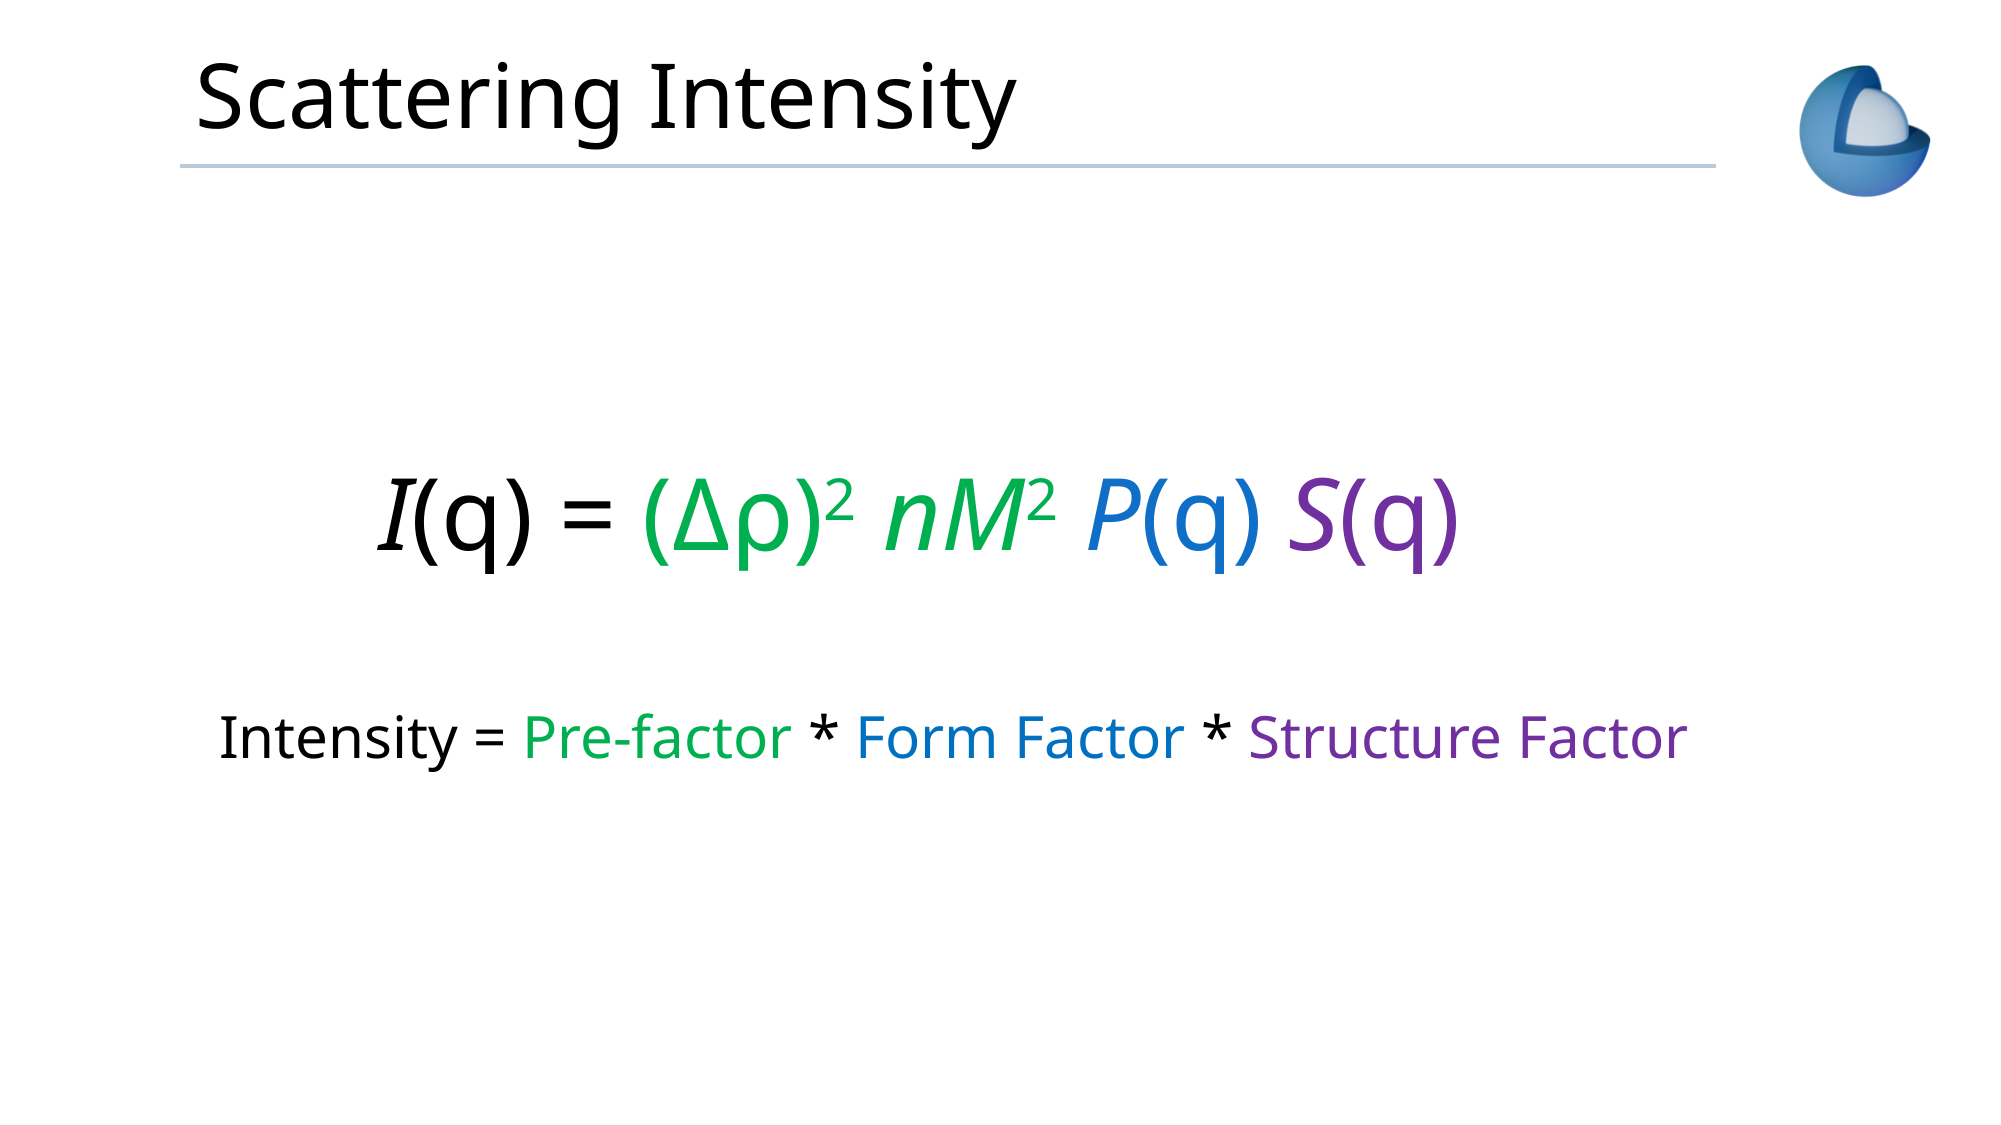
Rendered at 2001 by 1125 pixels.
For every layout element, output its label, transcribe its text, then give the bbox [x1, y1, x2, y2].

picture [1795, 60, 1935, 200]
text_box I(q) = (Δ⍴)2 nM2 P(q) S(q) [364, 443, 1476, 579]
title Scattering Intensity [181, 43, 1717, 152]
text_box Intensity = Pre-factor * Form Factor * Structure Factor [204, 692, 1704, 778]
